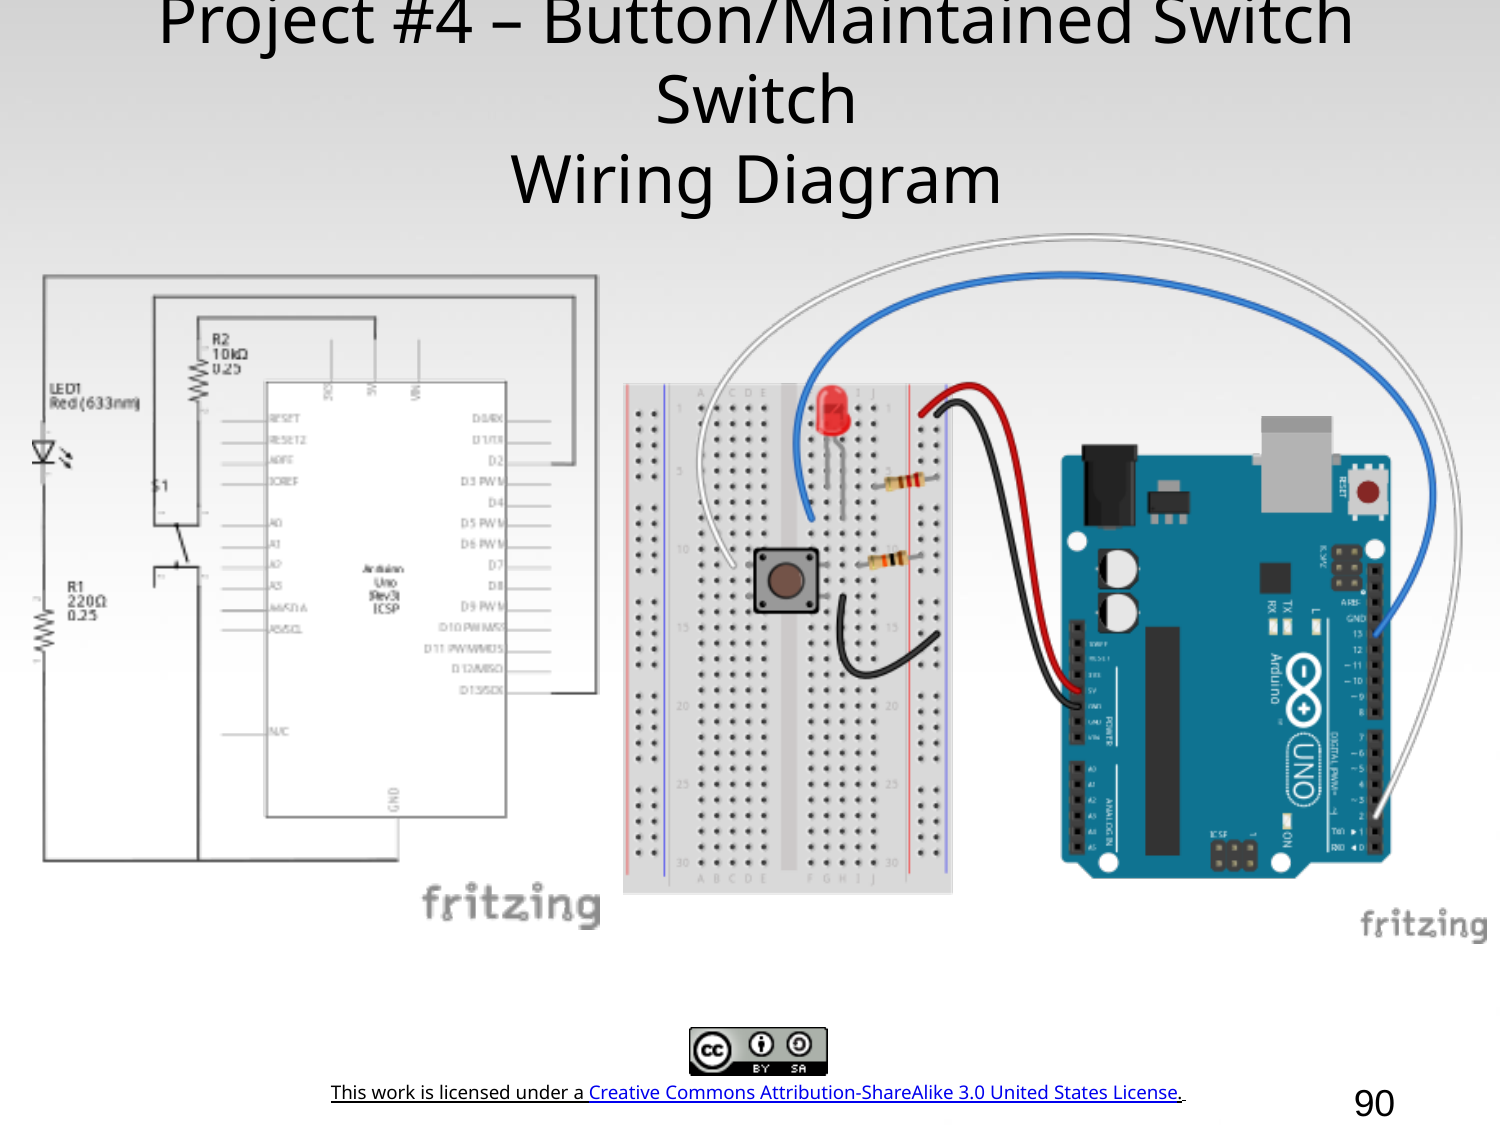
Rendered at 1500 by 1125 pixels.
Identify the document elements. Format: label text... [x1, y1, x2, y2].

picture [0, 0, 1500, 1125]
title Project #4 – Button/Maintained Switch Switch Wiring Diagram [75, 2, 1440, 190]
